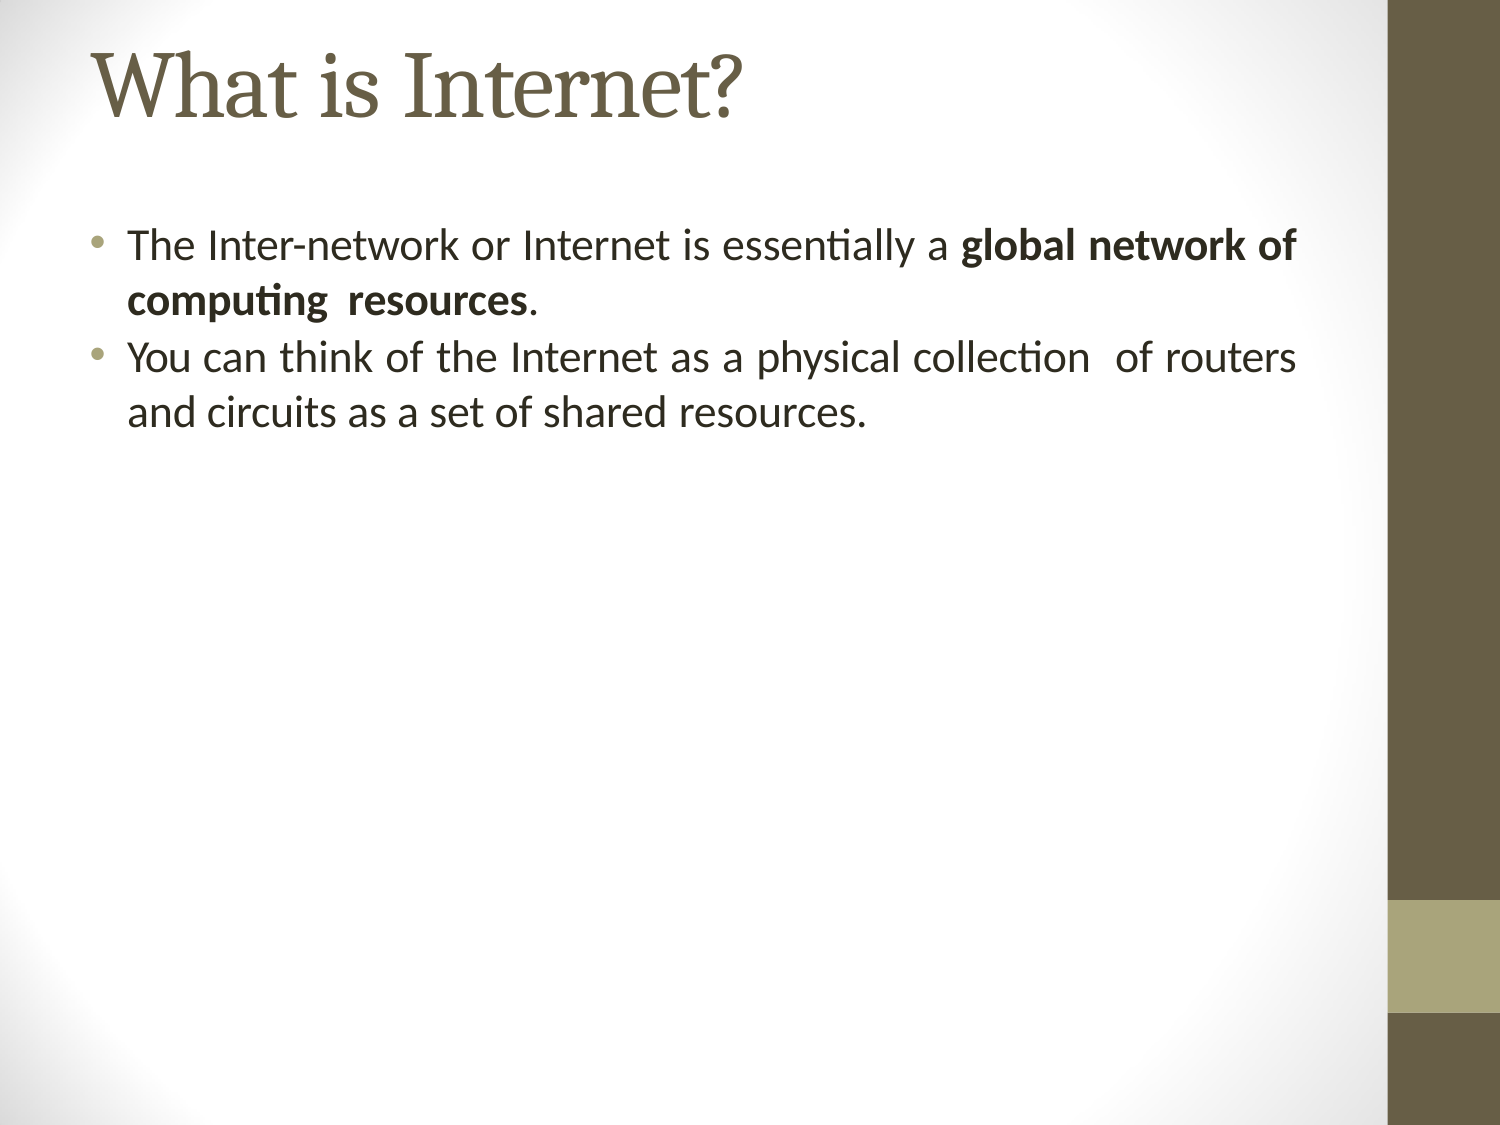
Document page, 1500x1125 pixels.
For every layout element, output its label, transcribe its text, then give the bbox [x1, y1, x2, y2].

text_box The Inter-network or Internet is essentially a global network of computing resources. You can think of the Internet as a physical collection of routers and circuits as a set of shared resources. [87, 212, 1298, 437]
title What is Internet? [87, 19, 766, 210]
picture [0, 0, 1387, 1125]
